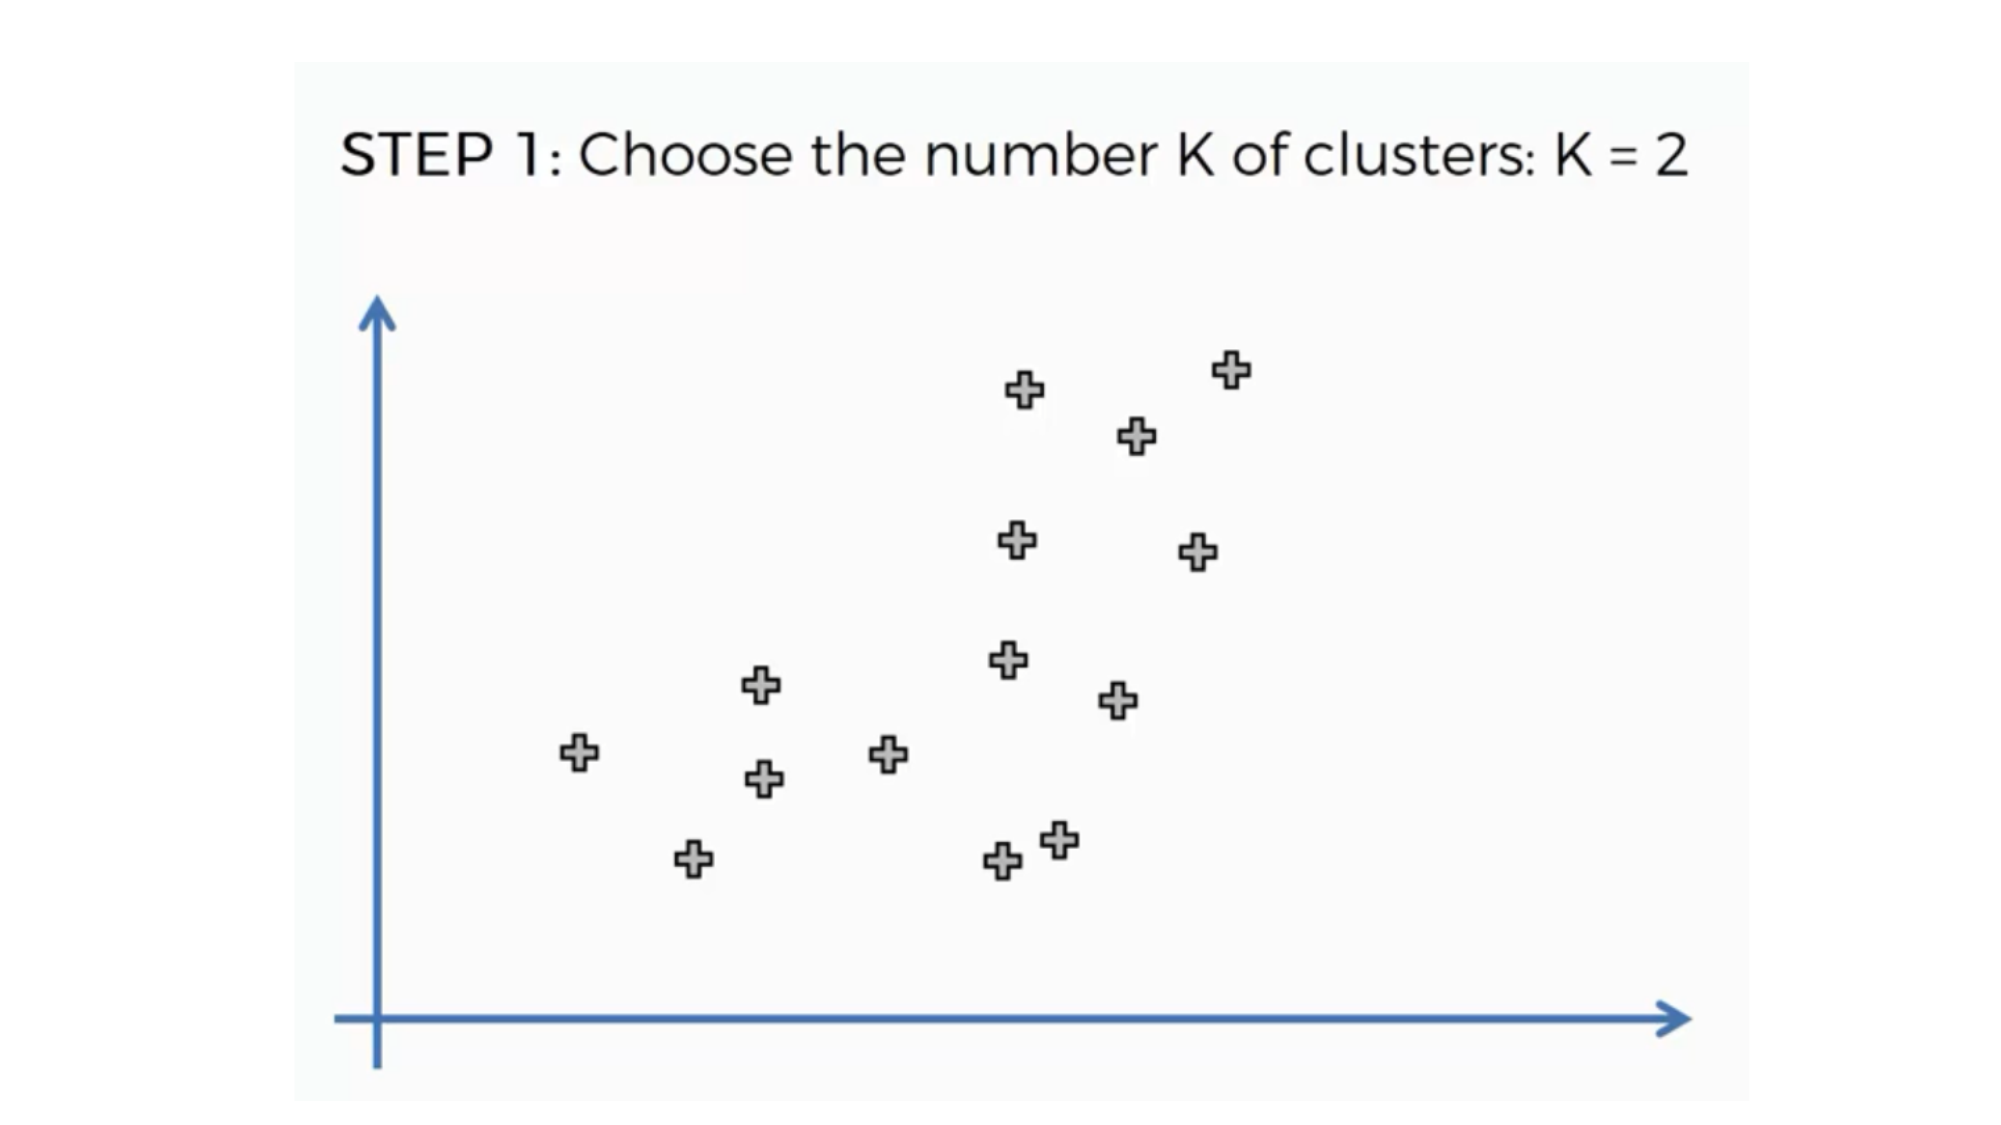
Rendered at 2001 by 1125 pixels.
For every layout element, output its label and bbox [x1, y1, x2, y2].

picture [294, 62, 1750, 1101]
